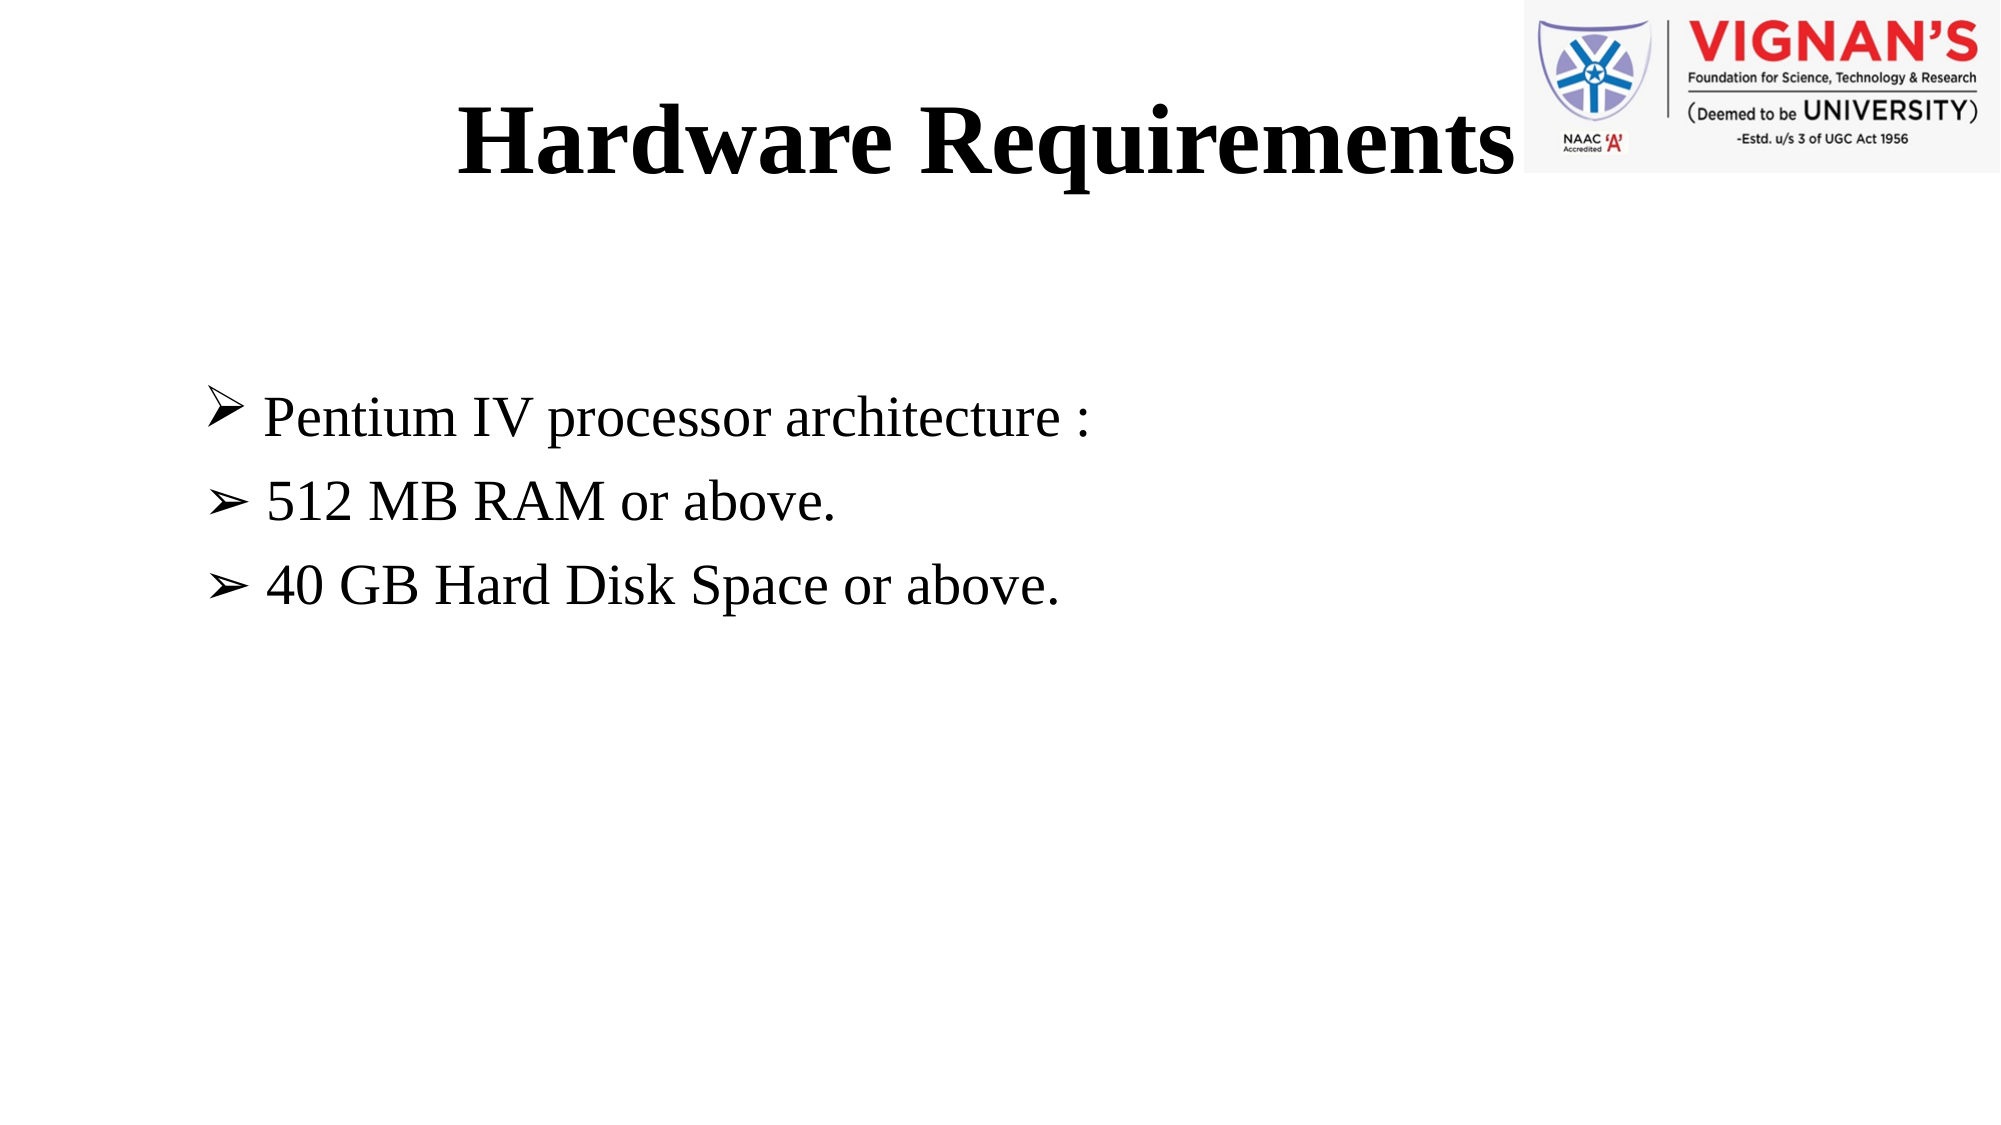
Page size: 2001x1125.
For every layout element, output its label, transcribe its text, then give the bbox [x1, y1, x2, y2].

picture [1524, 0, 2000, 173]
title Hardware Requirements [15, 32, 1741, 250]
list Pentium IV processor architecture : ➢ 512 MB RAM or above. ➢ 40 GB Hard Disk Space or above. [188, 294, 1913, 1009]
